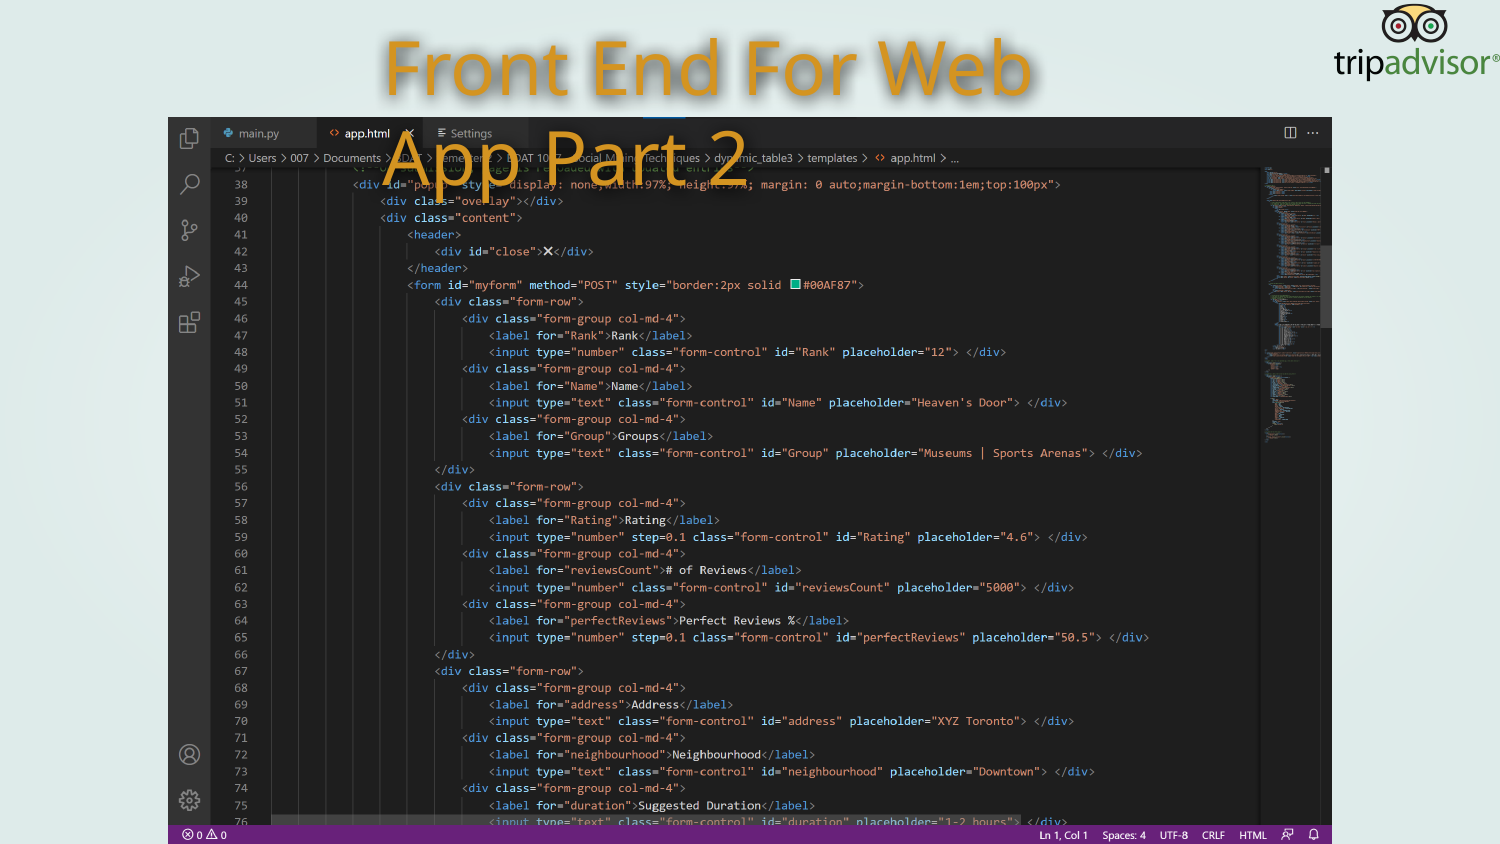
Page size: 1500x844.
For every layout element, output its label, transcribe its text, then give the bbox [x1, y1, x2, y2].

picture [0, 0, 1500, 844]
text_box Front End For Web App Part 2 [367, 5, 1128, 104]
